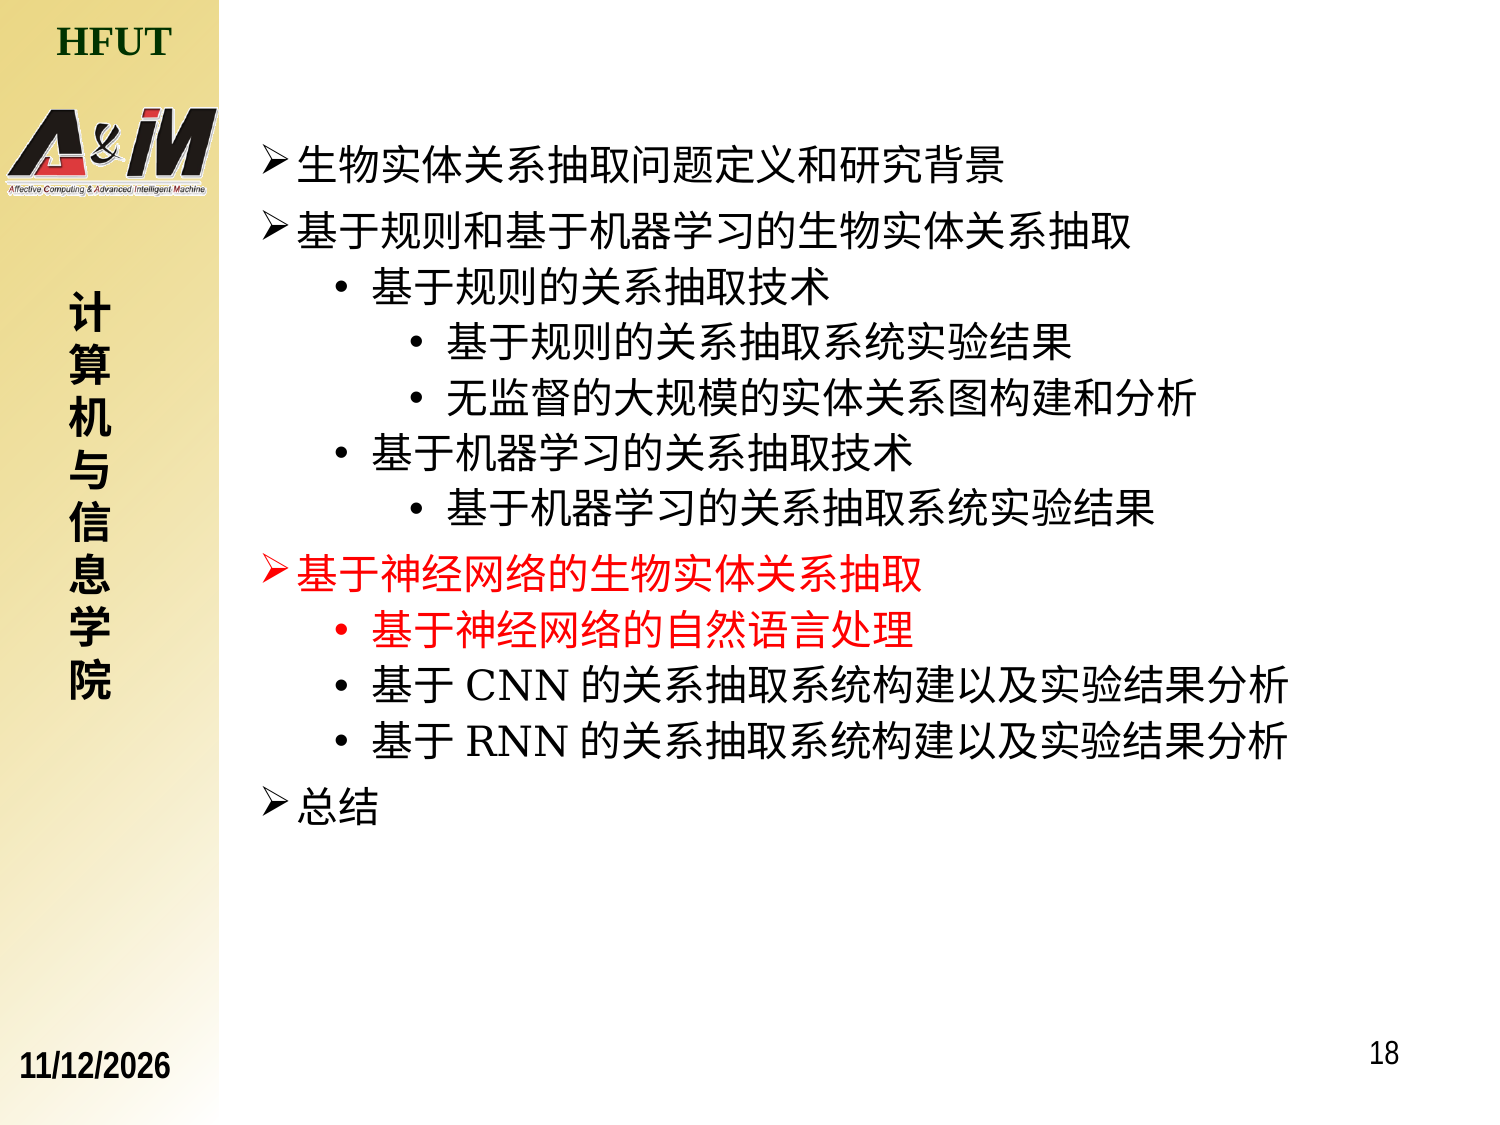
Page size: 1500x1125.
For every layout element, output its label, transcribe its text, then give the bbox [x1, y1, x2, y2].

text_box 18 [1074, 1024, 1413, 1100]
text_box 计算机与信息学院 [53, 277, 113, 713]
picture [5, 107, 219, 197]
list 生物实体关系抽取问题定义和研究背景 基于规则和基于机器学习的生物实体关系抽取 基于规则的关系抽取技术 基于规则的关系抽取系统实验结果 无监督的大规模的实体关系图构建和分析 基于机器学习的关系抽取技术 基于机器学习的关系抽取系统实验结果 基于神经网络的生物实体关系抽取 基于神经网络的自然语言处理 基于CNN的关系抽取系统构建以及实验结果分析 基于RNN的关系抽取系统构建以及实验结果分析 总结 [244, 137, 1497, 895]
text_box 2017/4/5 [6, 1034, 207, 1110]
